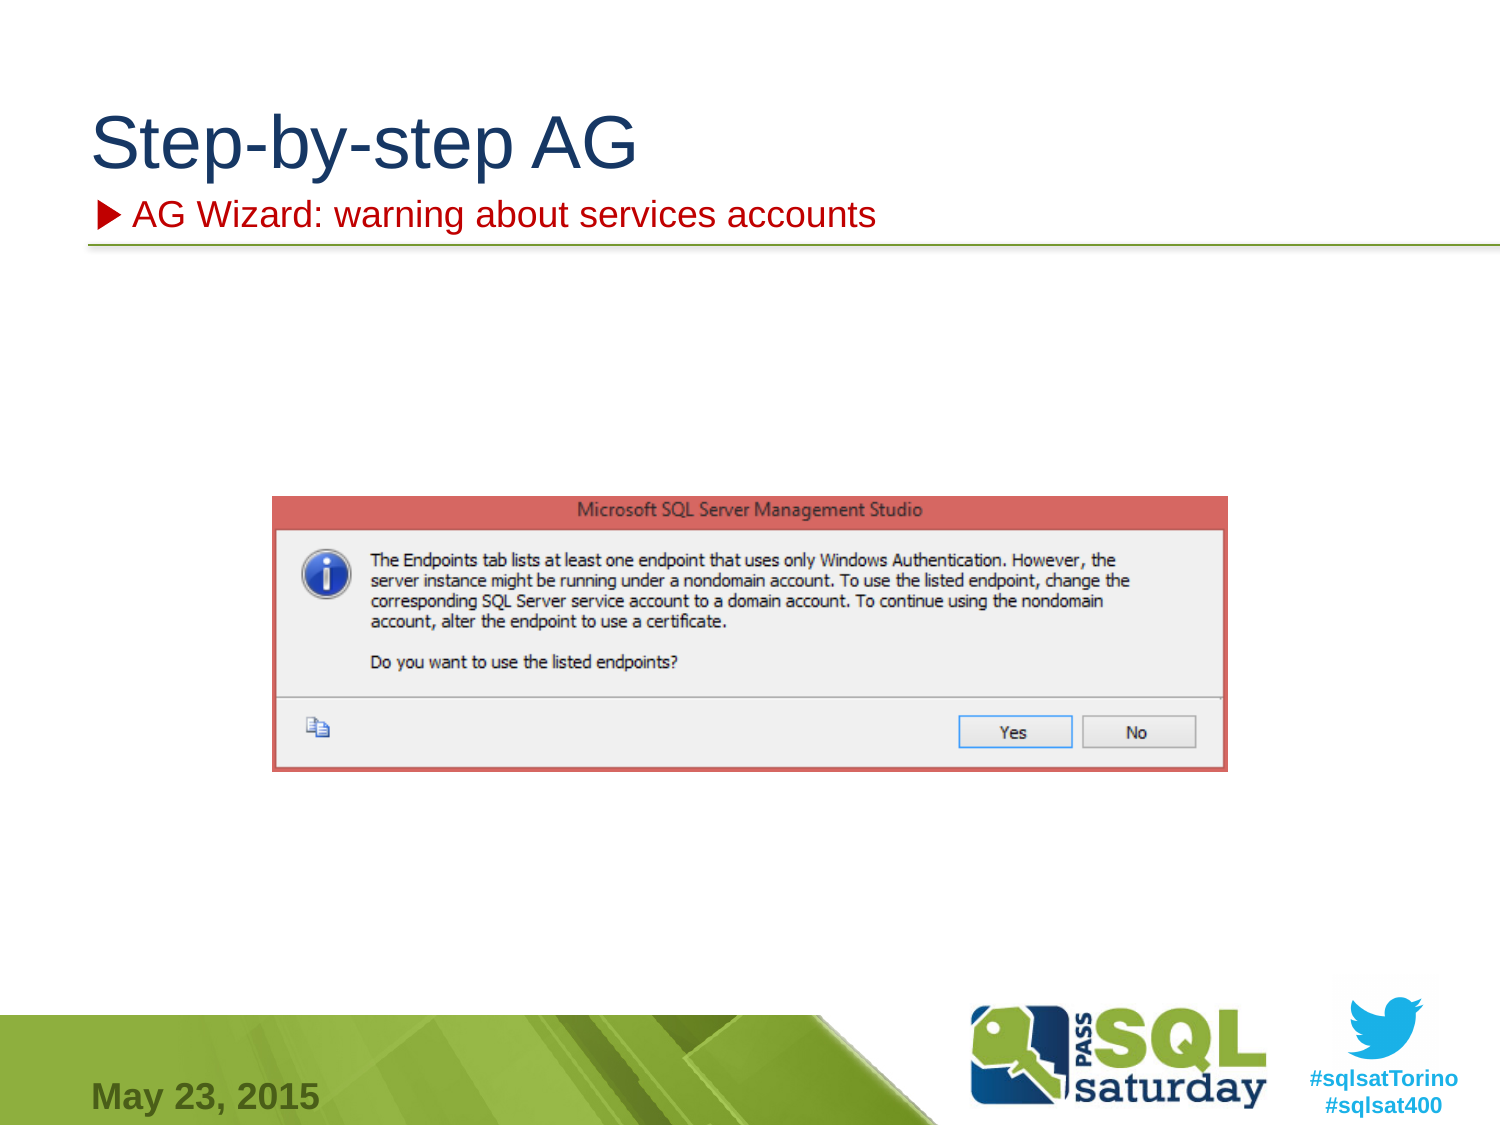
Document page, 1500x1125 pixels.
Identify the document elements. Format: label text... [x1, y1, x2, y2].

list AG Wizard: warning about services accounts [117, 179, 1425, 245]
picture [0, 977, 1282, 1125]
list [272, 495, 1228, 772]
title Step-by-step AG [75, 45, 1425, 233]
picture [1332, 974, 1439, 1082]
